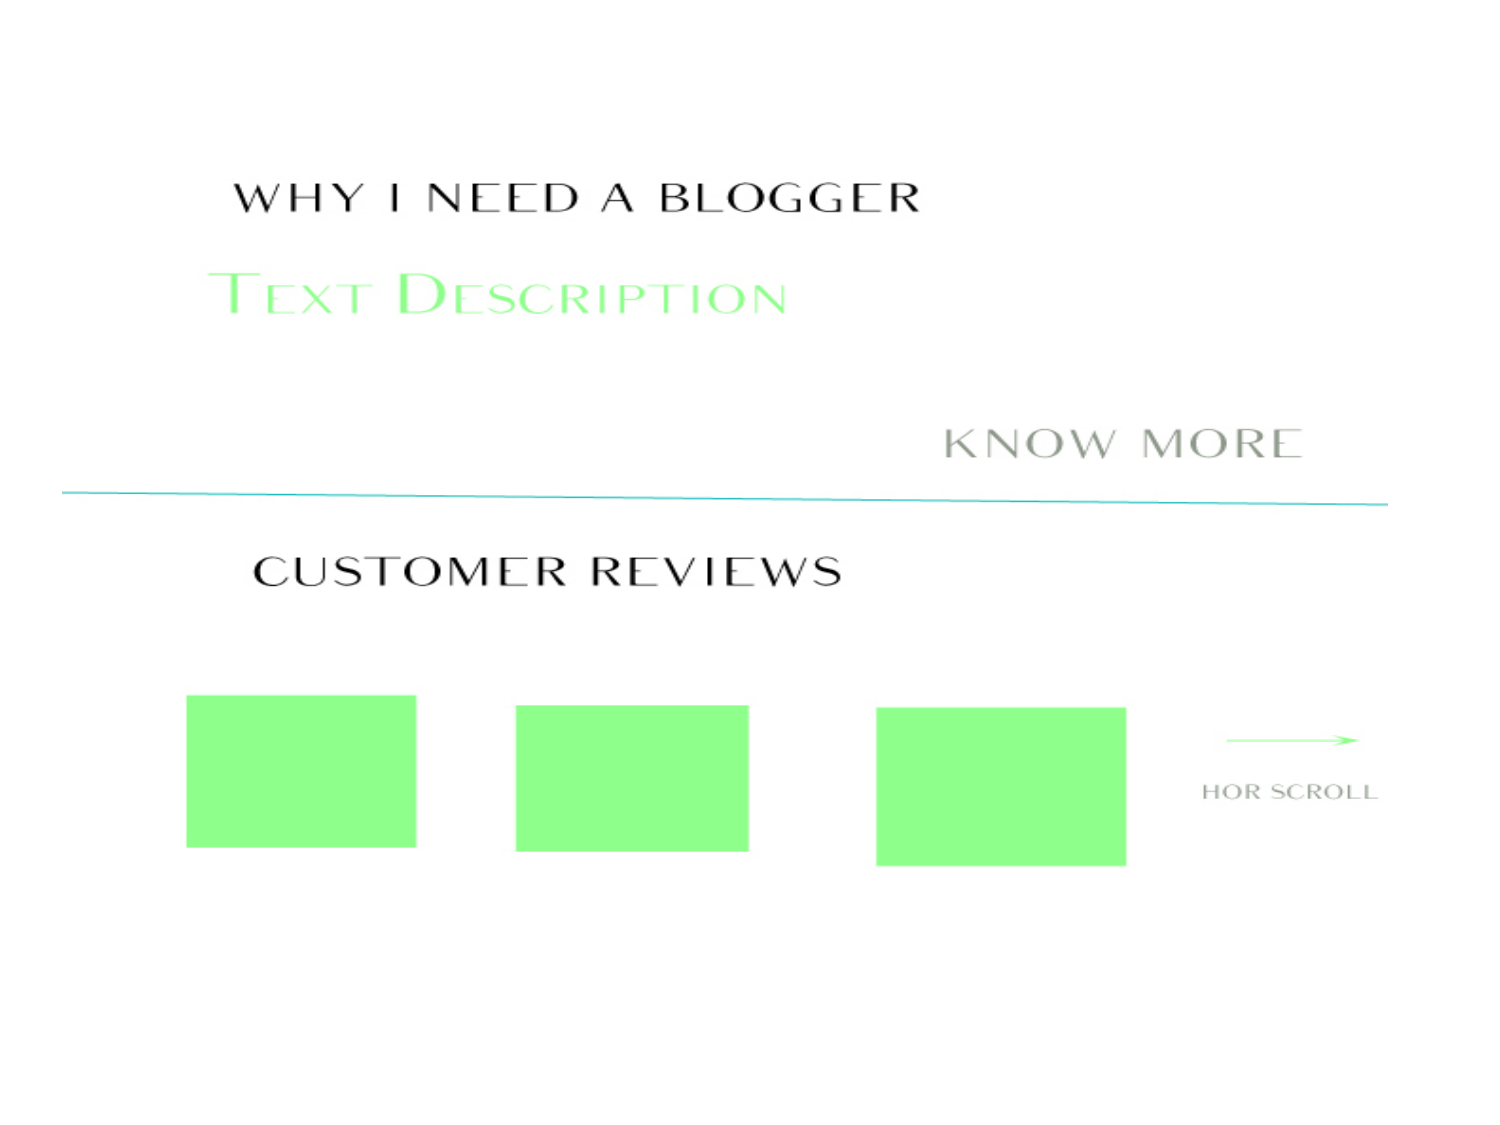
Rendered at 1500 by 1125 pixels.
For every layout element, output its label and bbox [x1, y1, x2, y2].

picture [62, 112, 1388, 926]
